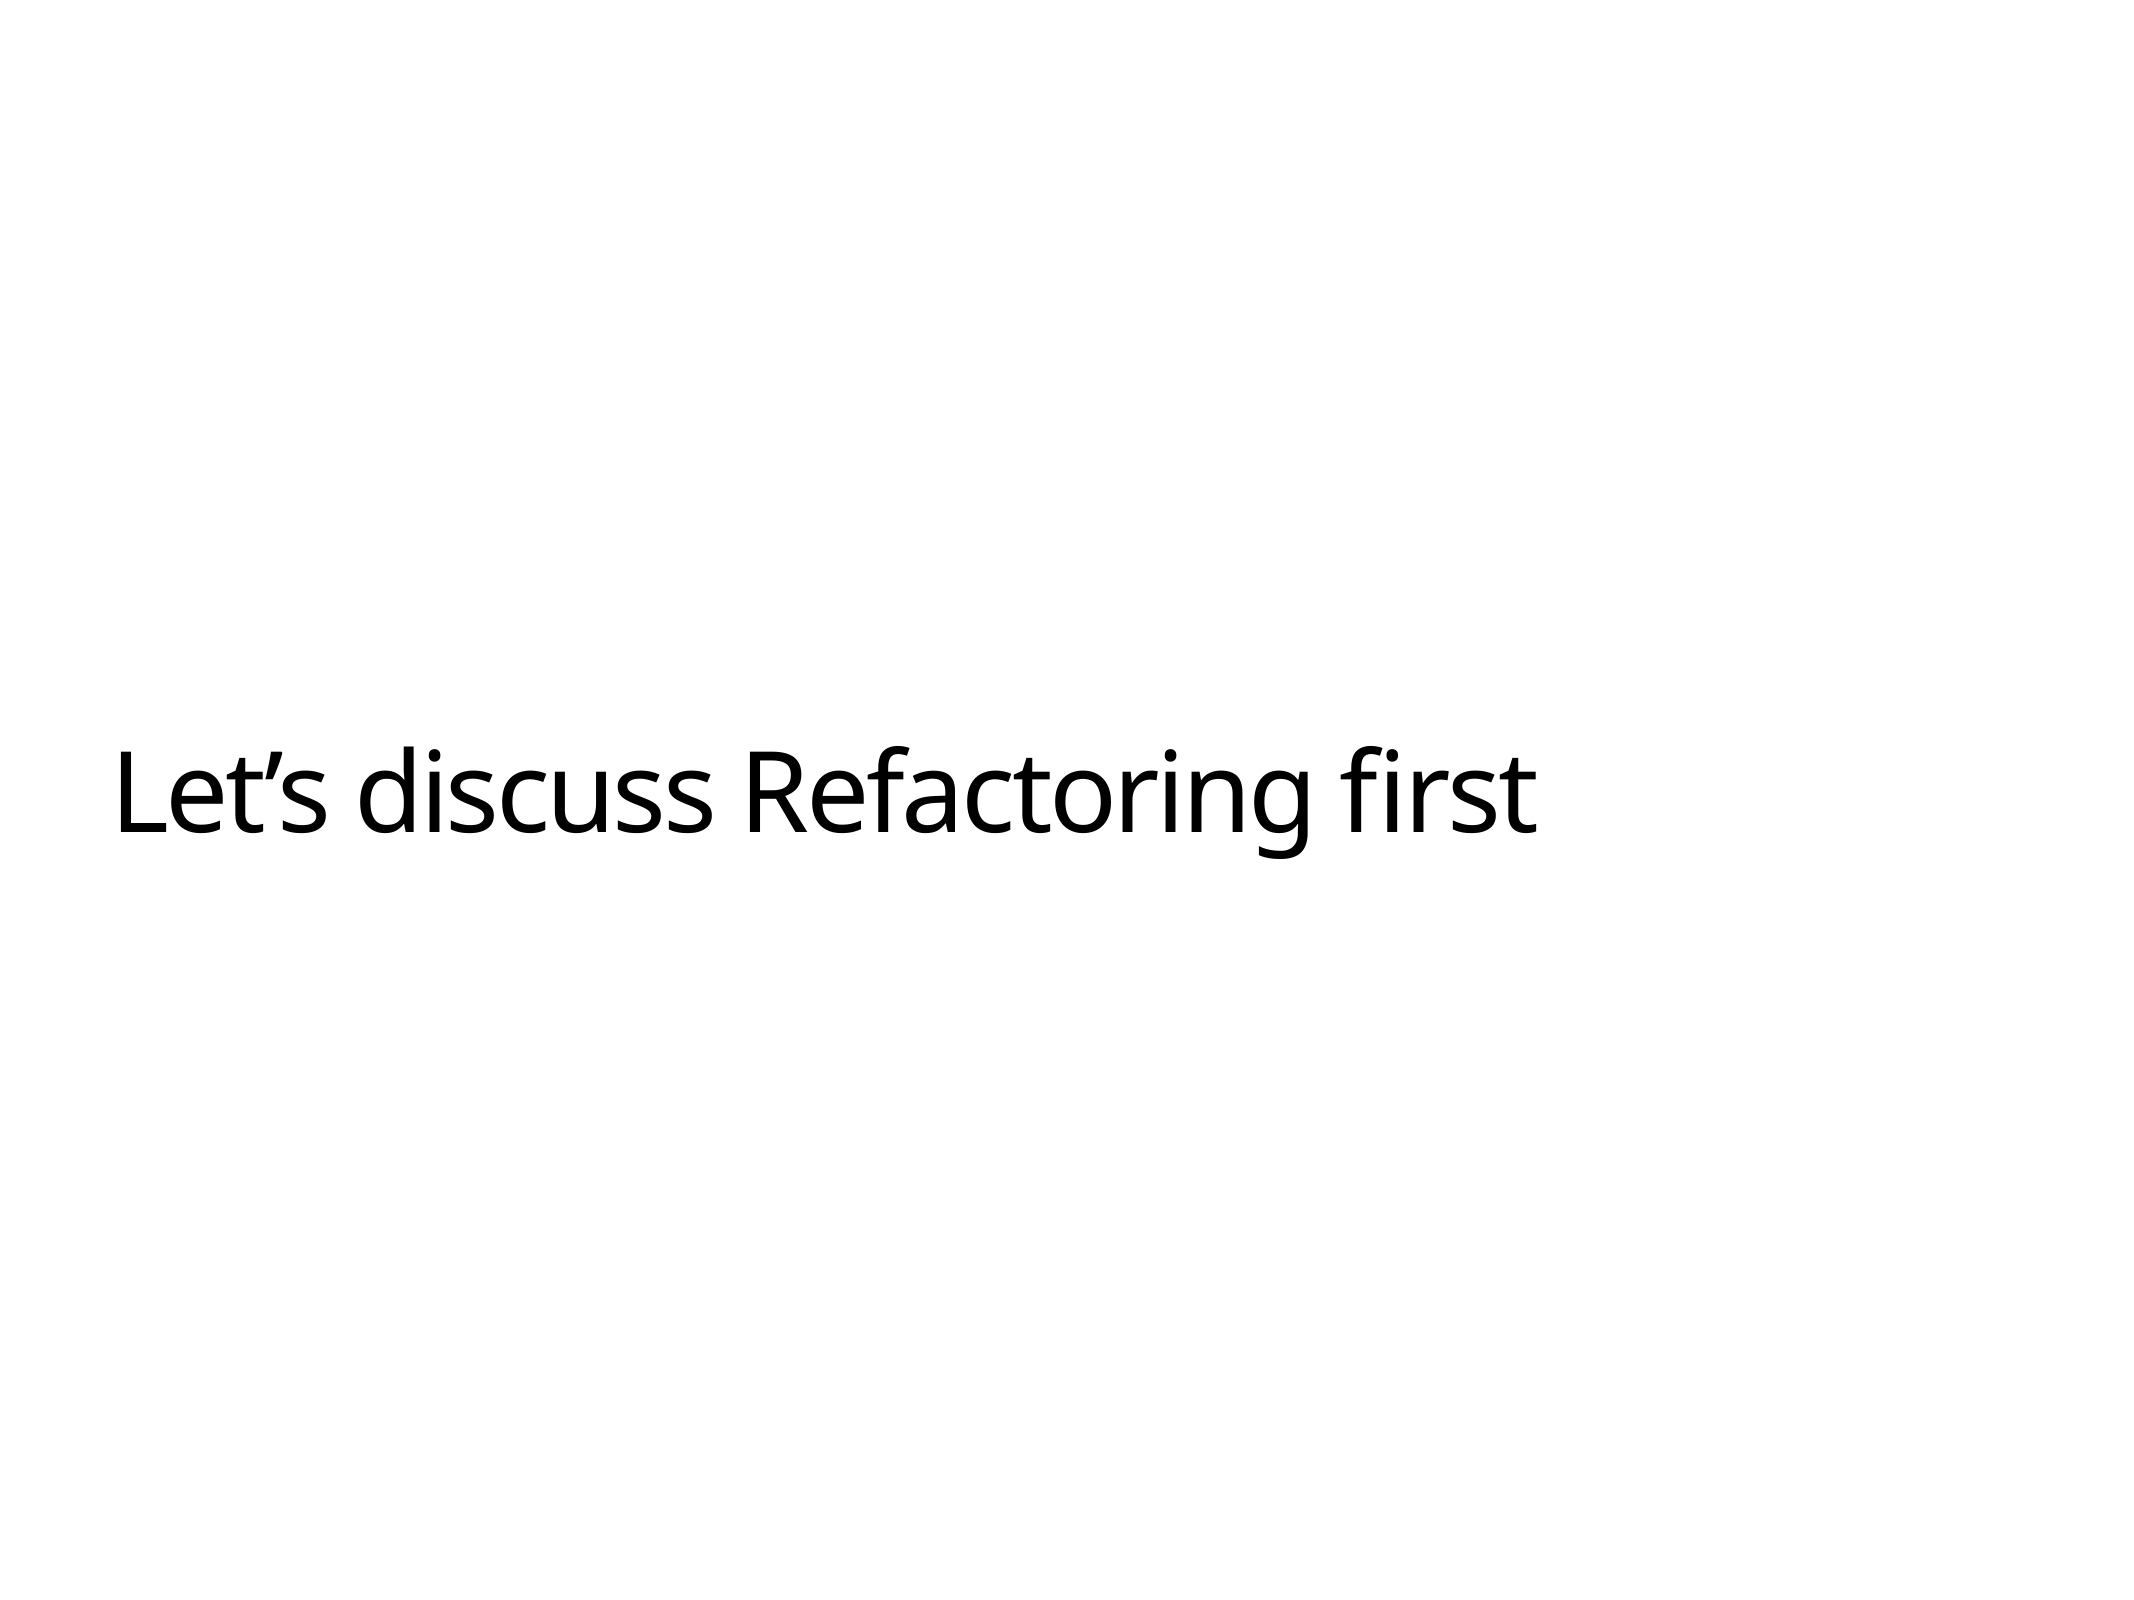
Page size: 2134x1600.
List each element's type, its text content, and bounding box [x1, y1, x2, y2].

title Let’s discuss Refactoring first [105, 596, 2028, 1004]
